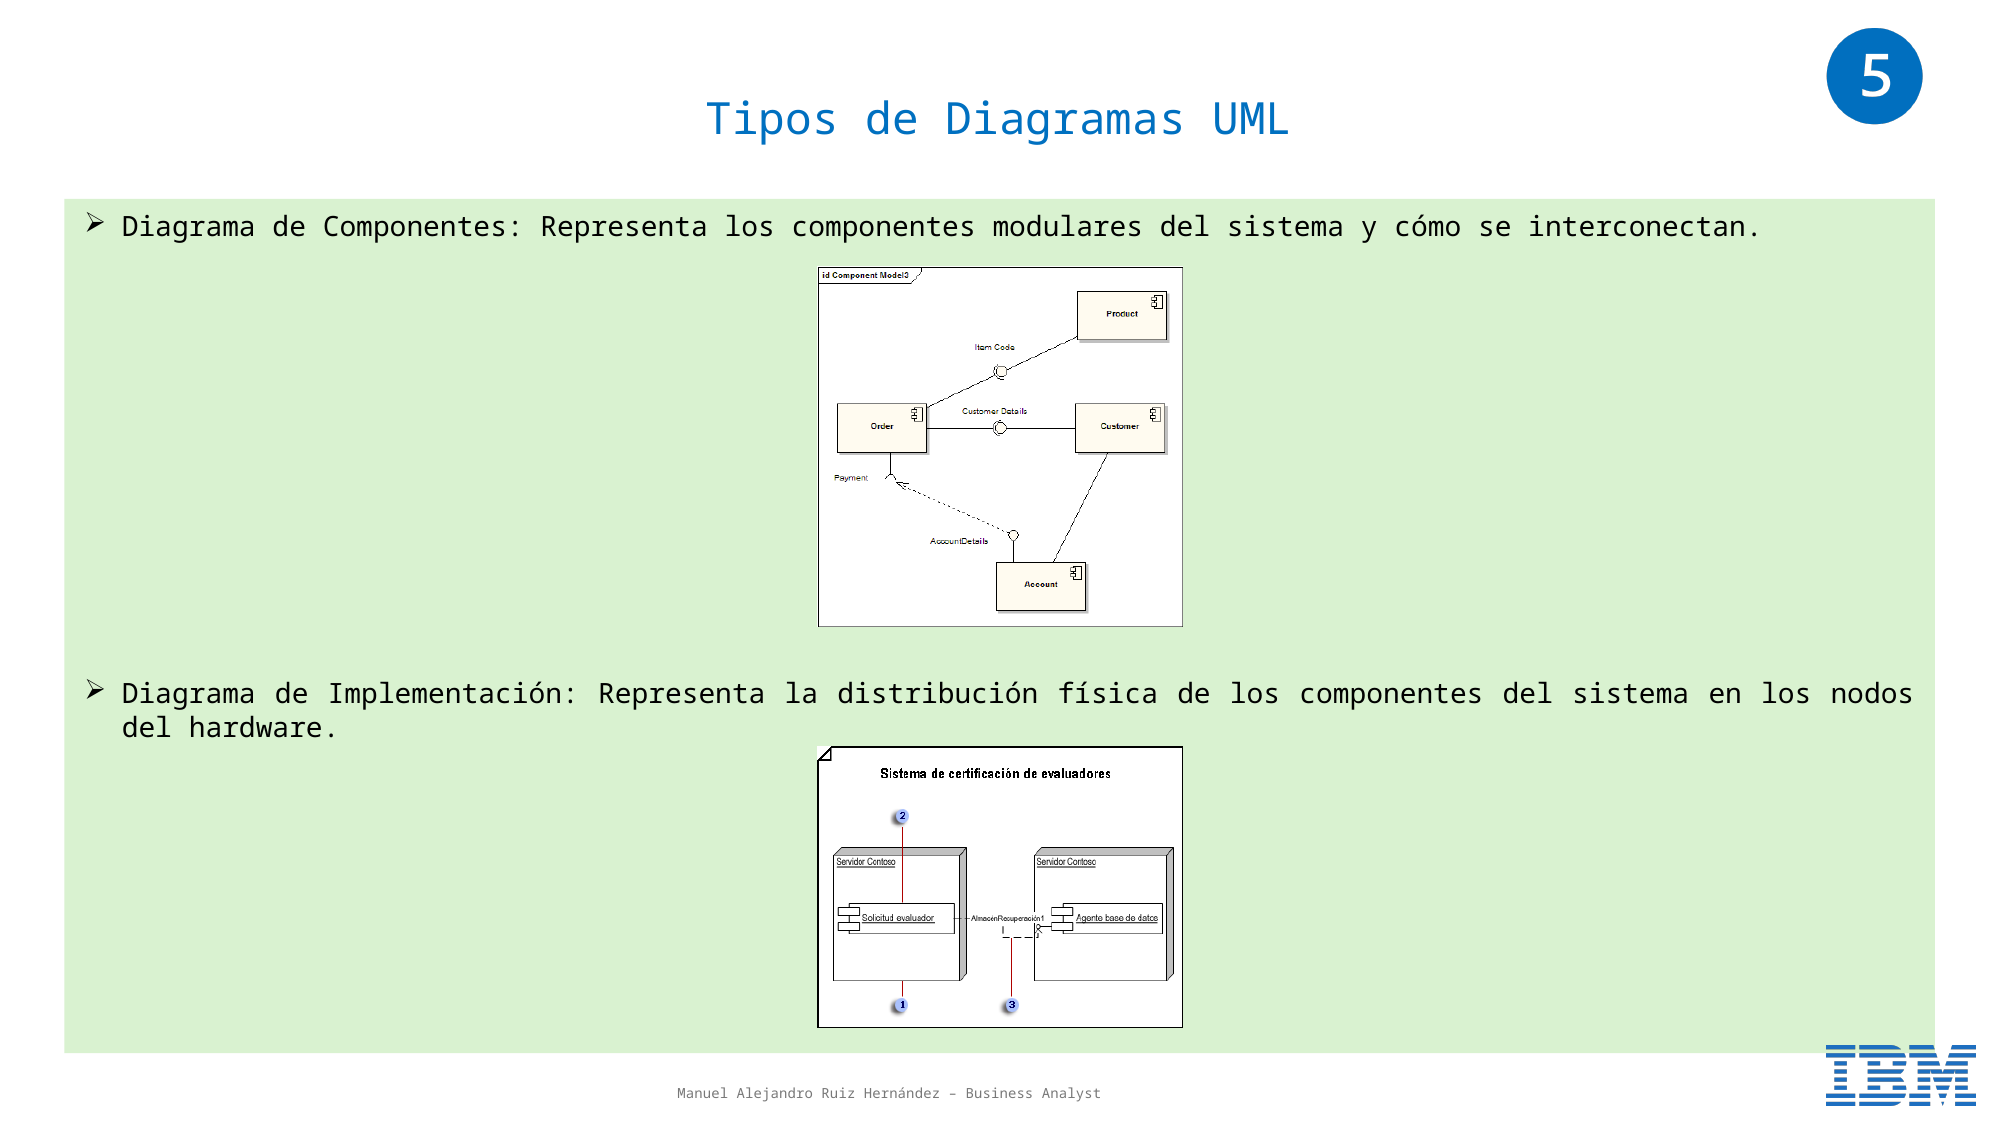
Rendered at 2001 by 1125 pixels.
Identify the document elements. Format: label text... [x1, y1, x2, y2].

picture [816, 746, 1184, 1028]
text_box Tipos de Diagramas UML [362, 80, 1637, 154]
picture [816, 265, 1184, 628]
text_box Diagrama de Componentes: Representa los componentes modulares del sistema y cómo se interconectan. Diagrama de Implementación: Representa la distribución física de los componentes del sistema en los nodos del hardware. [63, 198, 1936, 1054]
picture [1813, 15, 1936, 138]
picture [1826, 1045, 1977, 1107]
footer Manuel Alejandro Ruiz Hernández – Business Analyst [662, 1063, 1338, 1124]
